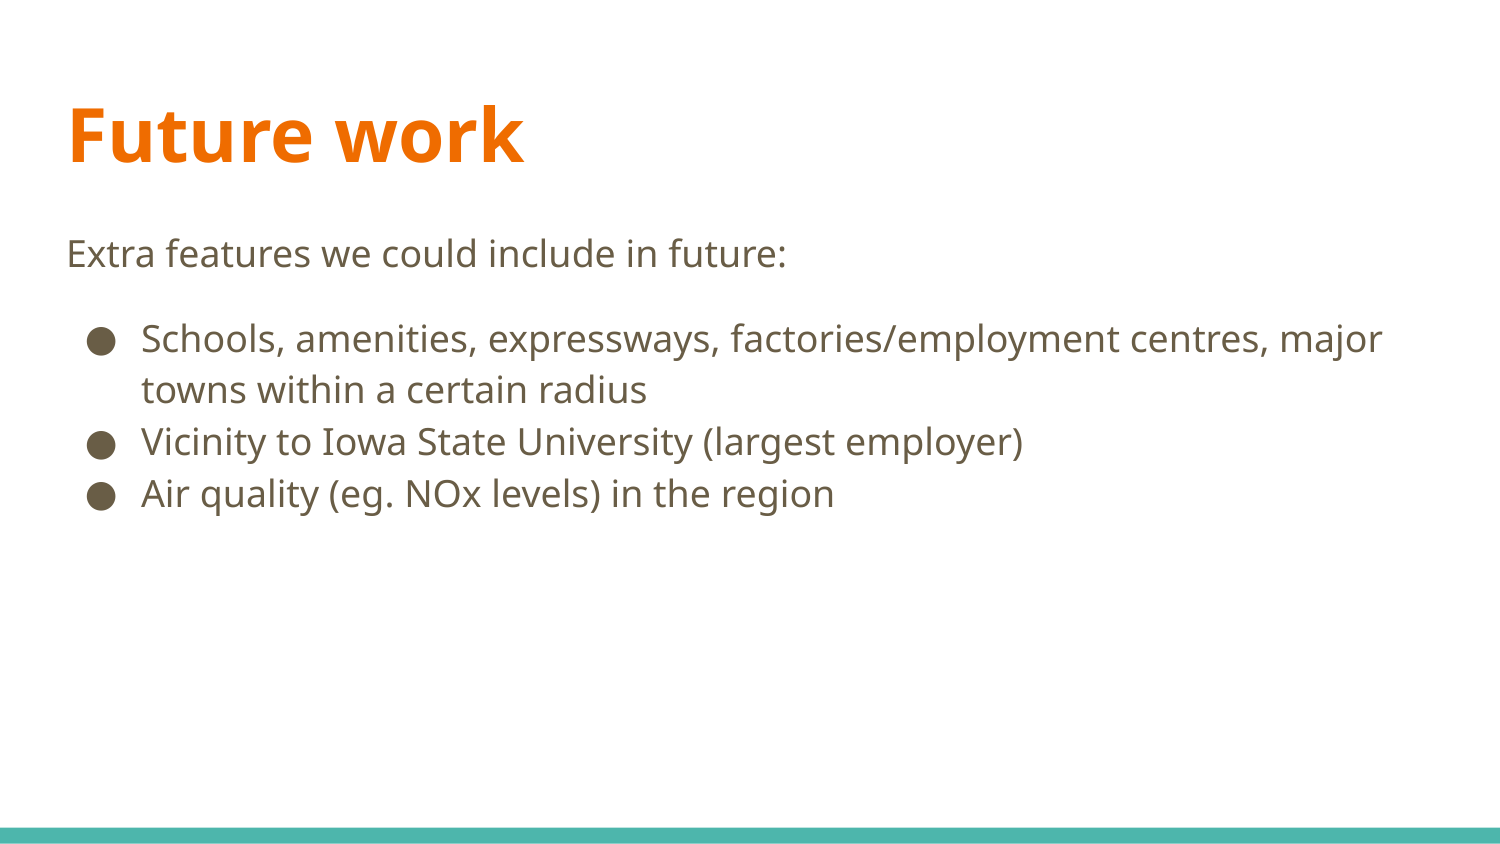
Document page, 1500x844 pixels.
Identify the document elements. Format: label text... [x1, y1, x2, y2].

title Future work [51, 72, 1449, 189]
list Extra features we could include in future: Schools, amenities, expressways, factories/employment centres, major towns within a certain radius Vicinity to Iowa State University (largest employer) Air quality (eg. NOx levels) in the region [51, 207, 1449, 750]
